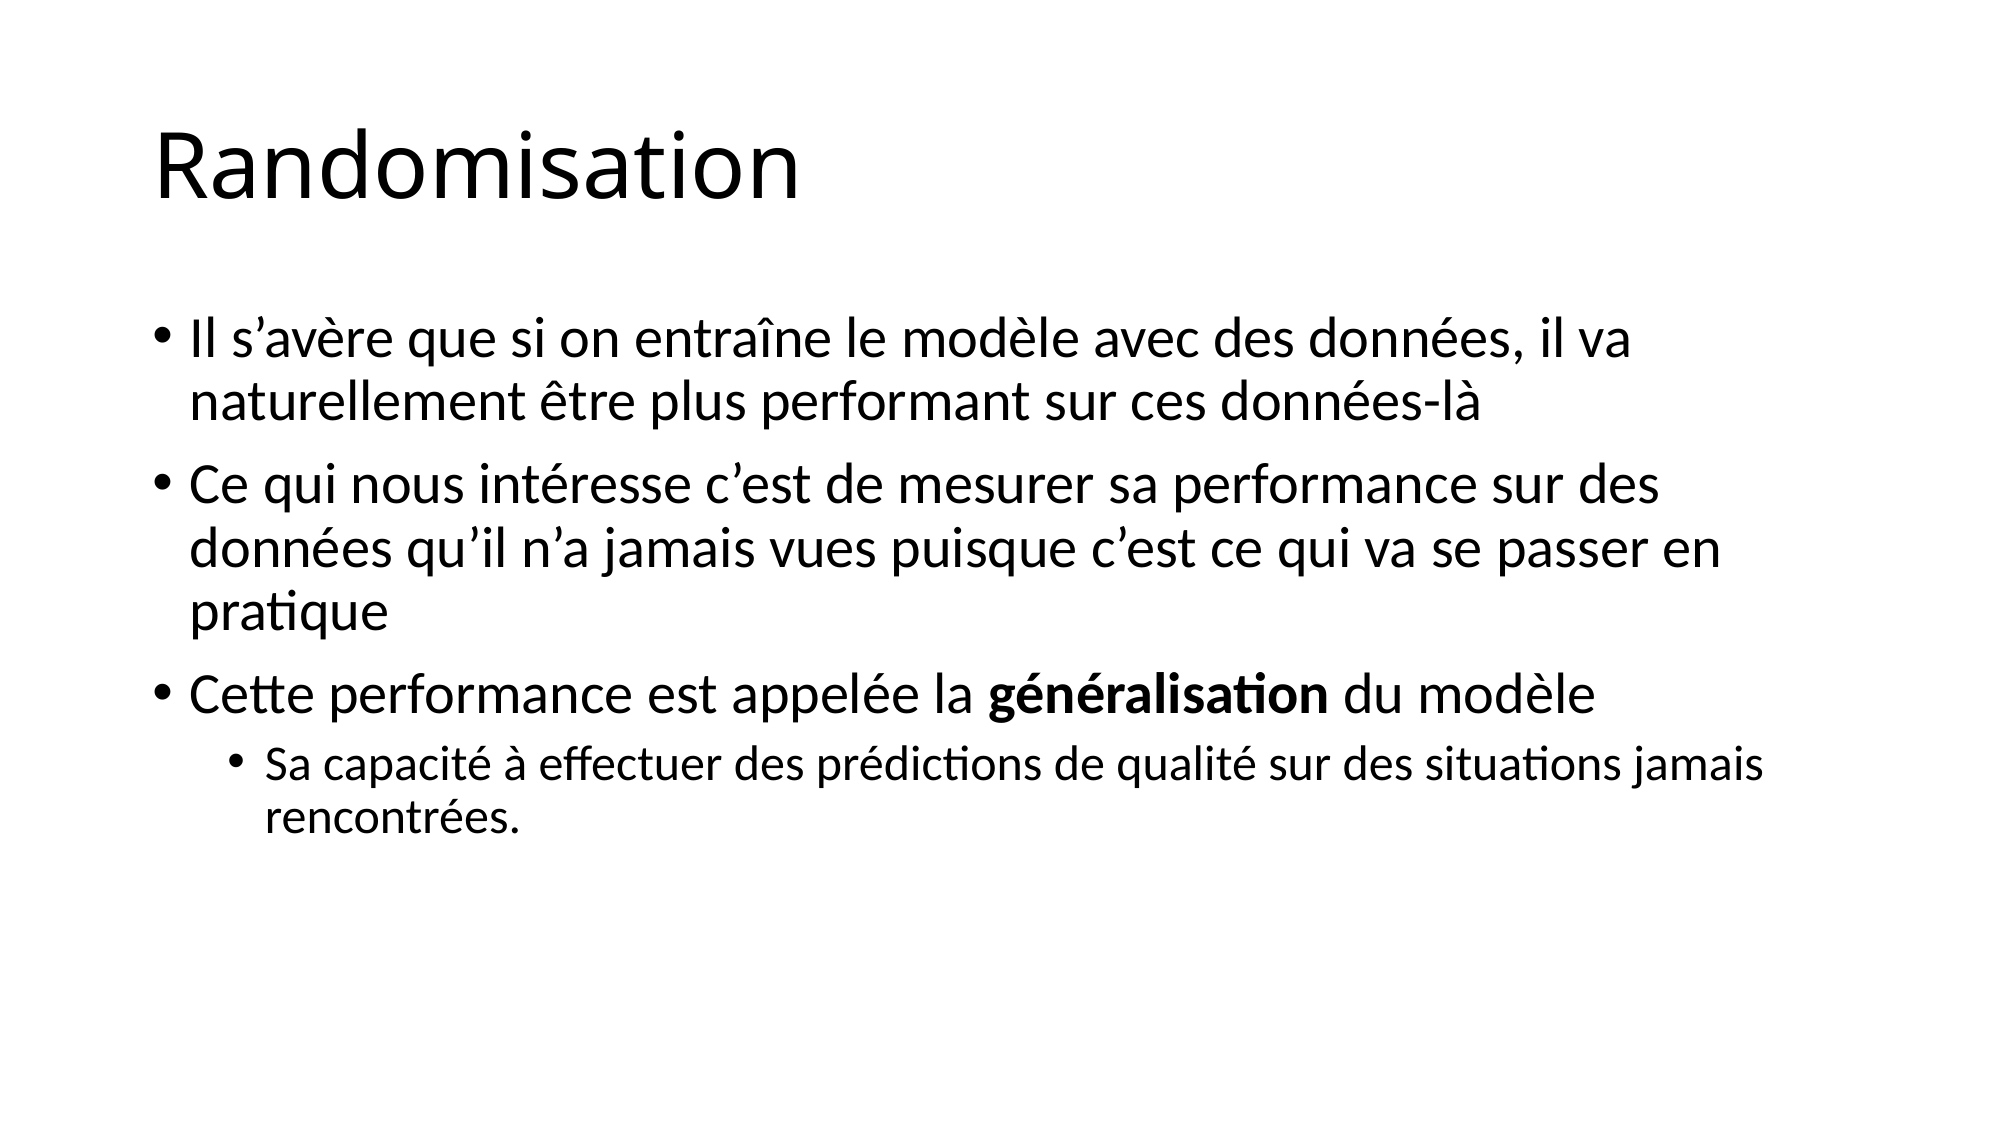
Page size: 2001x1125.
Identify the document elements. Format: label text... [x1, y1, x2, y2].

title Randomisation [137, 59, 1863, 278]
list Il s’avère que si on entraîne le modèle avec des données, il va naturellement être plus performant sur ces données-là Ce qui nous intéresse c’est de mesurer sa performance sur des données qu’il n’a jamais vues puisque c’est ce qui va se passer en pratique Cette performance est appelée la généralisation du modèle Sa capacité à effectuer des prédictions de qualité sur des situations jamais rencontrées. [137, 299, 1863, 1014]
